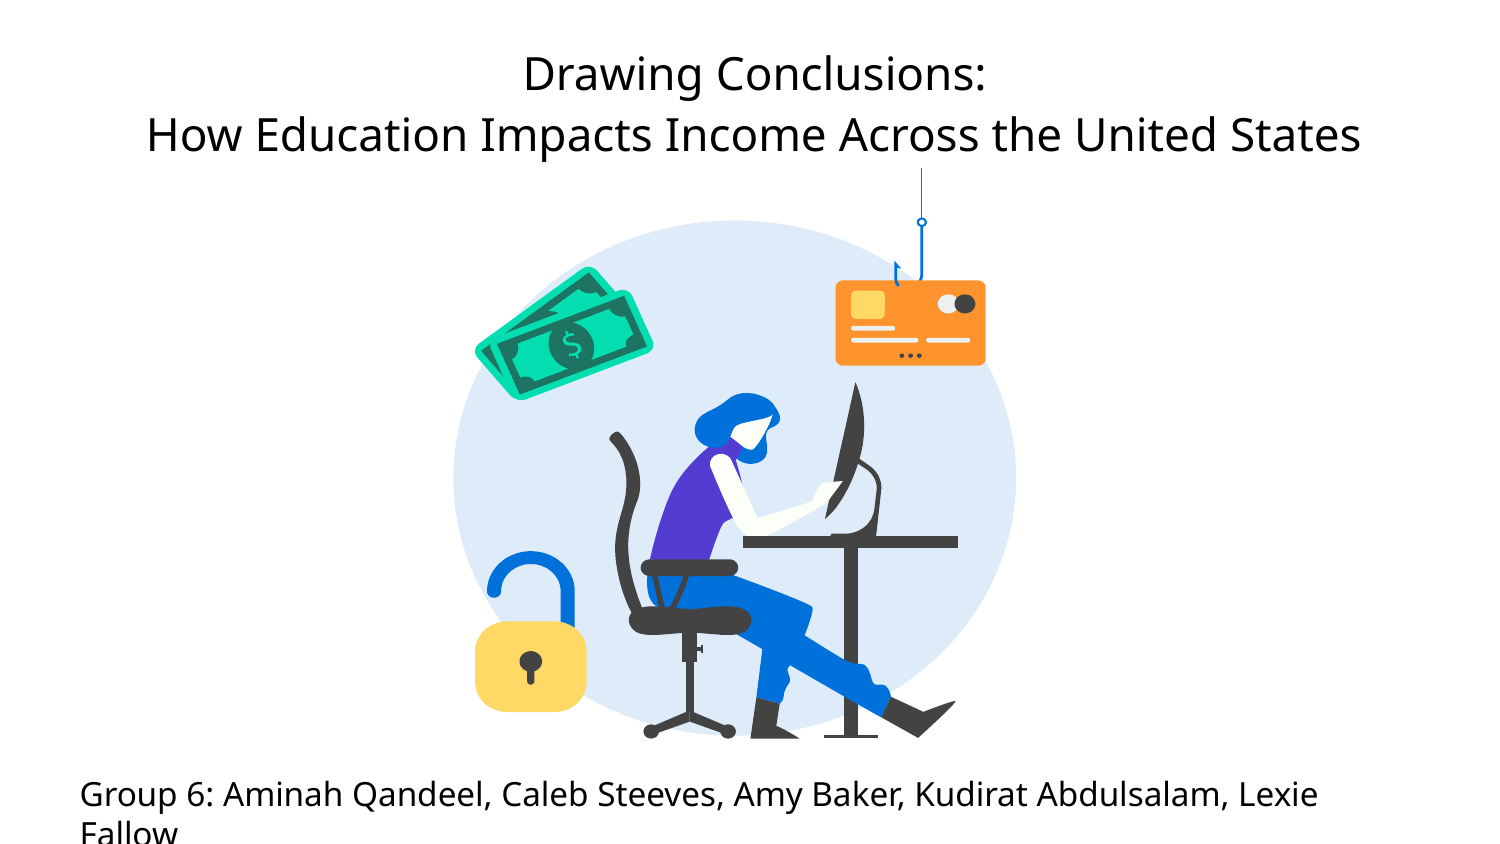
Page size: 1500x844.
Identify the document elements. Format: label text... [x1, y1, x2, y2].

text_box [453, 167, 1017, 739]
title Drawing Conclusions: How Education Impacts Income Across the United States [43, 29, 1479, 211]
text_box Group 6: Aminah Qandeel, Caleb Steeves, Amy Baker, Kudirat Abdulsalam, Lexie Fallow [64, 758, 1436, 844]
